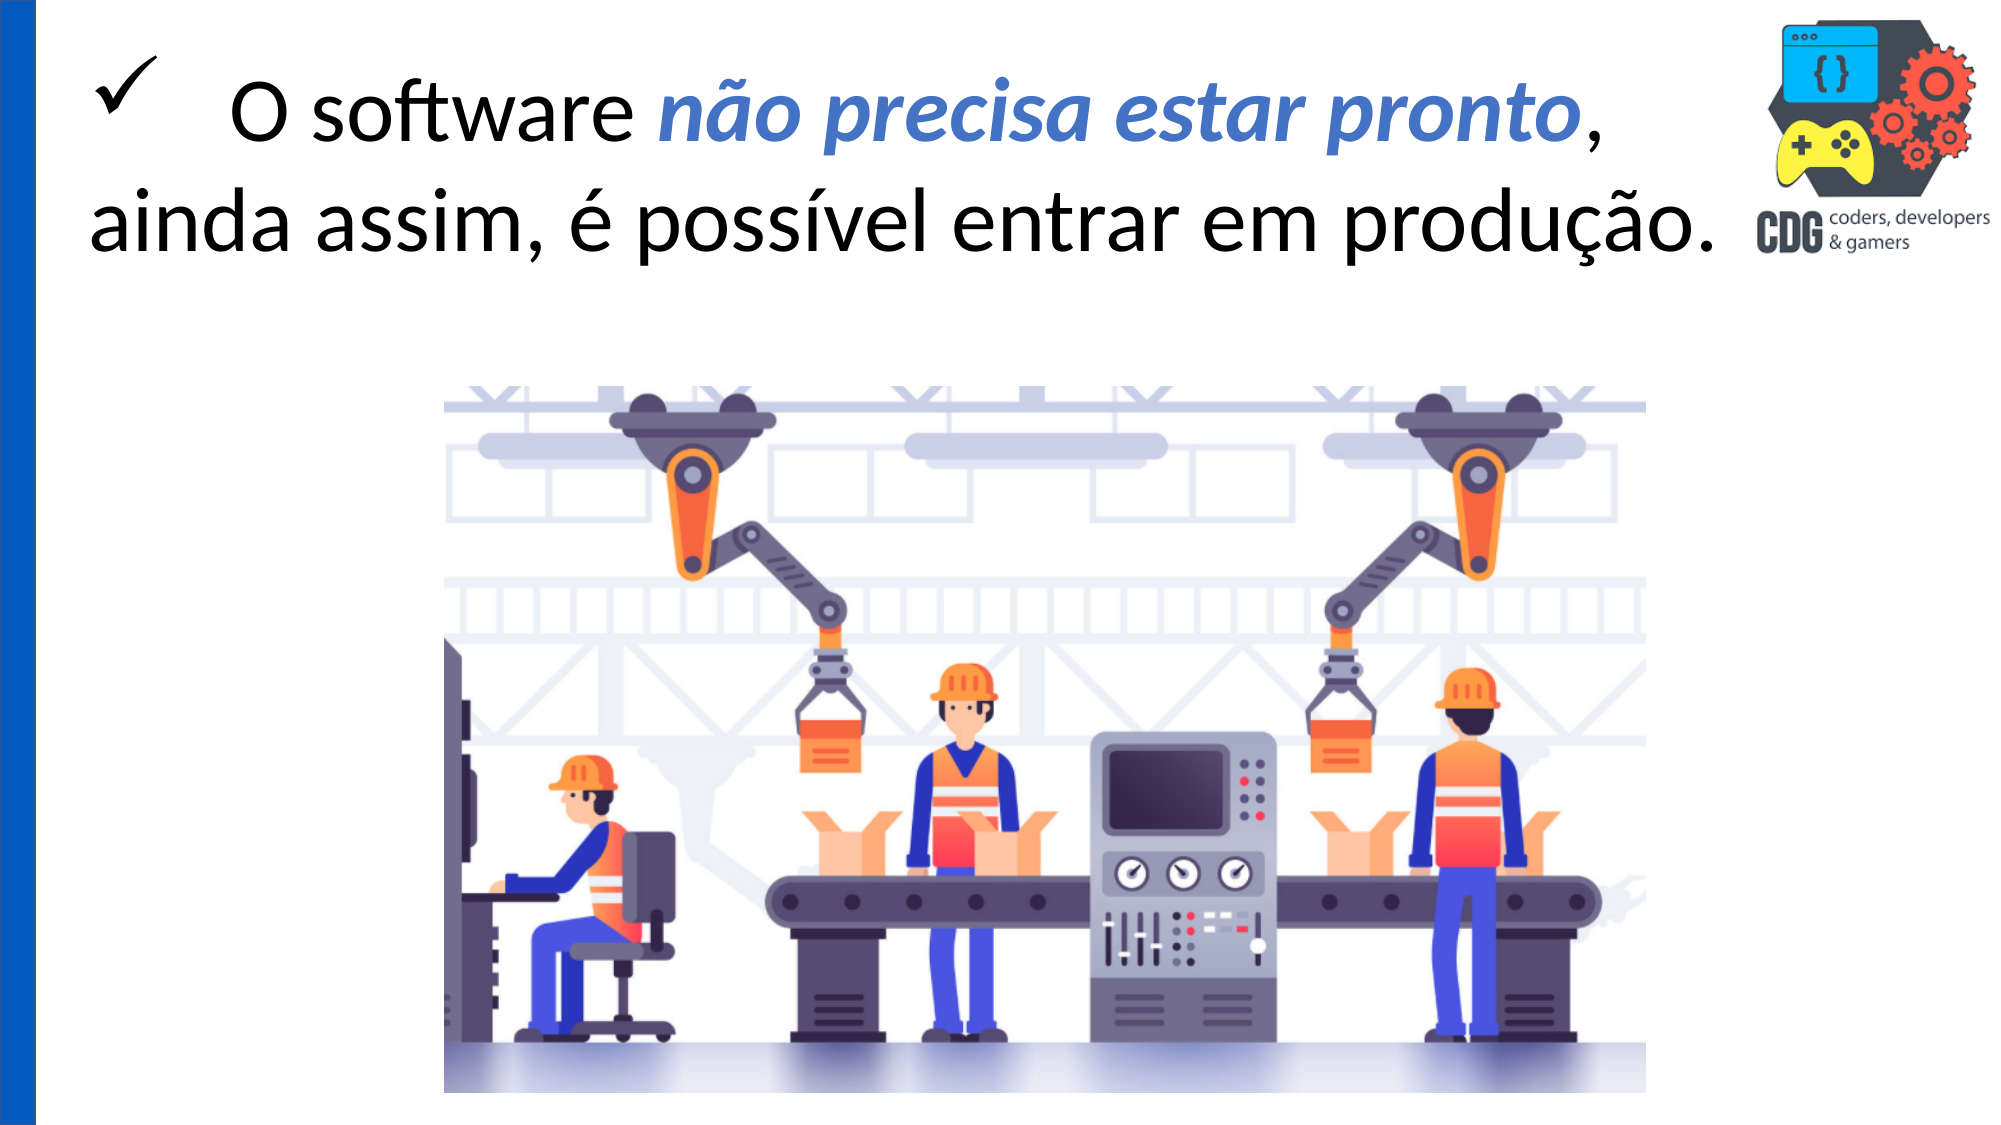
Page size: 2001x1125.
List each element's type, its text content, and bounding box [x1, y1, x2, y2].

text_box O software não precisa estar pronto, ainda assim, é possível entrar em produção. [74, 41, 2000, 277]
picture [1745, 10, 2000, 41]
picture [444, 386, 1646, 1093]
